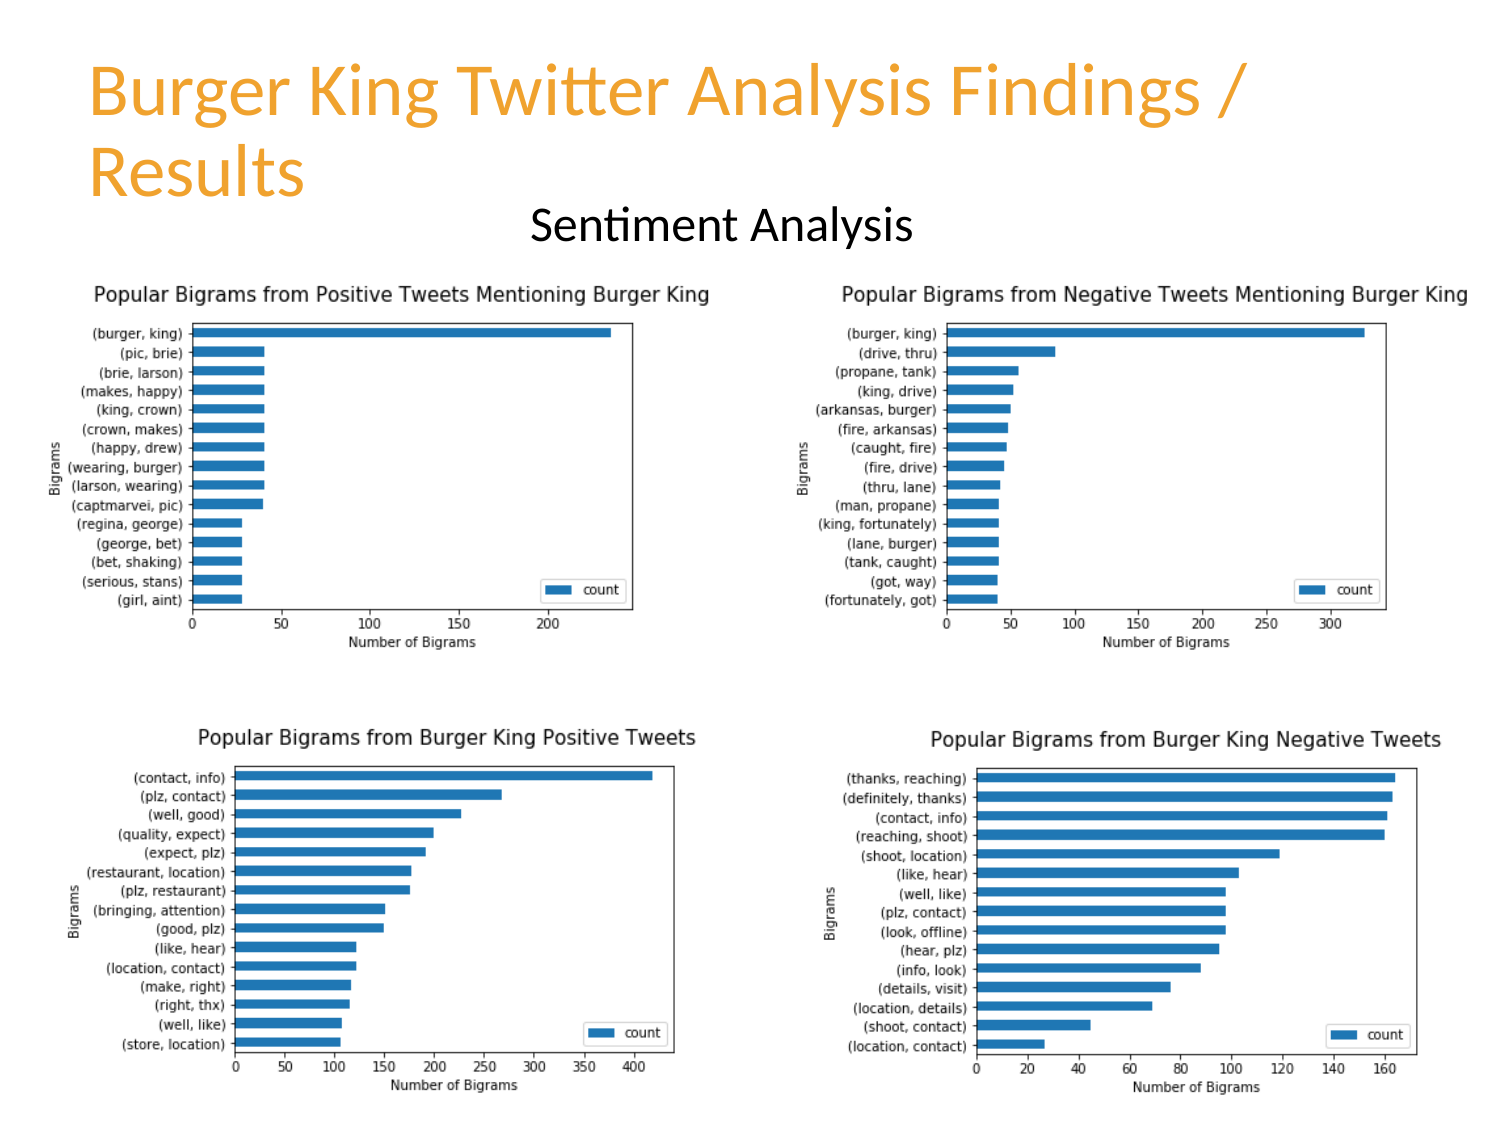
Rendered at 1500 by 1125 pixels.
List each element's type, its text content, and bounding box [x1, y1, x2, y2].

text_box Sentiment Analysis [522, 183, 1435, 259]
picture [815, 721, 1457, 1104]
picture [787, 276, 1485, 659]
title Burger King Twitter Analysis Findings / Results [80, 0, 1407, 269]
picture [40, 276, 724, 659]
picture [58, 720, 706, 1103]
